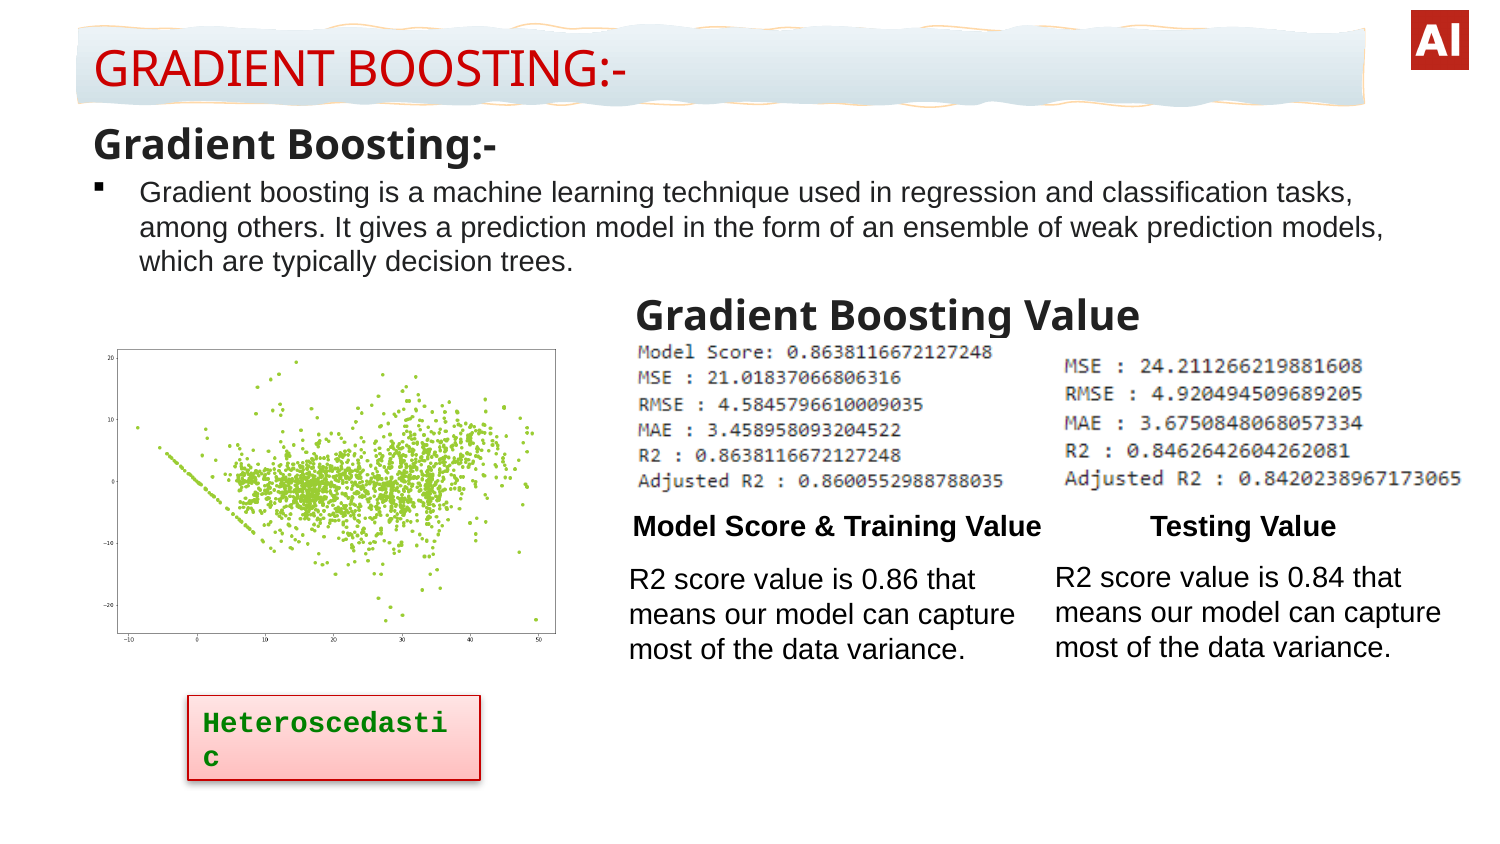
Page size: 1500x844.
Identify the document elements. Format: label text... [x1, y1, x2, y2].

text_box Gradient boosting is a machine learning technique used in regression and classification tasks, among others. It gives a prediction model in the form of an ensemble of weak prediction models, which are typically decision trees. [77, 165, 1423, 286]
text_box Gradient Boosting Value [618, 269, 1282, 347]
text_box Heteroscedastic [187, 695, 481, 781]
text_box R2 score value is 0.86 that means our model can capture most of the data variance. [613, 552, 1047, 673]
text_box GRADIENT BOOSTING:- [75, 22, 1366, 108]
text_box Testing Value [1135, 516, 1365, 550]
text_box Model Score & Training Value [618, 499, 1077, 550]
picture [632, 338, 1018, 498]
picture [1054, 349, 1475, 508]
picture [1411, 10, 1469, 70]
text_box R2 score value is 0.84 that means our model can capture most of the data variance. [1040, 551, 1473, 672]
picture [99, 345, 560, 646]
text_box Gradient Boosting:- [76, 98, 706, 243]
